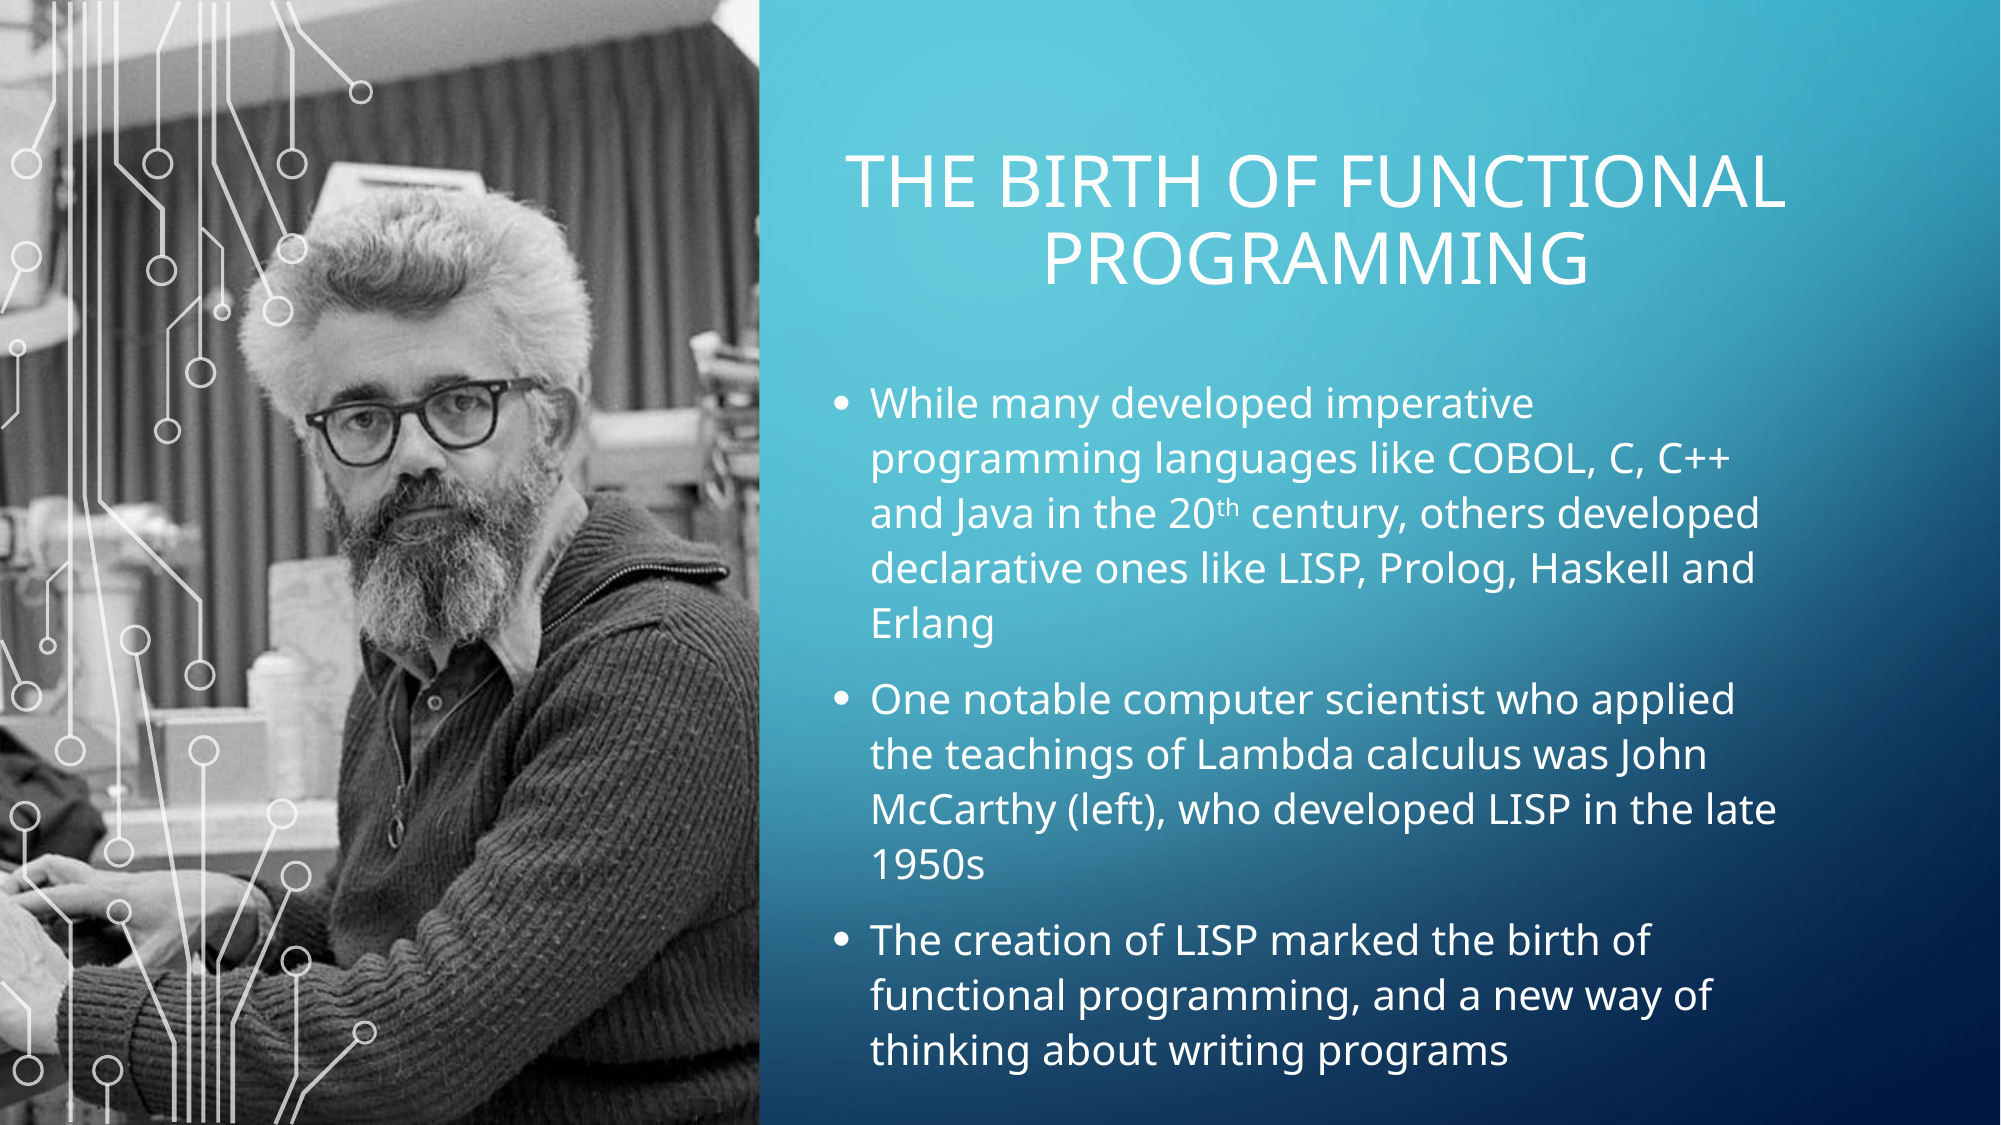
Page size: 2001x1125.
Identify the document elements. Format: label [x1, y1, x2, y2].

text_box [0, 0, 379, 1125]
picture [379, 0, 760, 1125]
text_box [760, 0, 2000, 1125]
